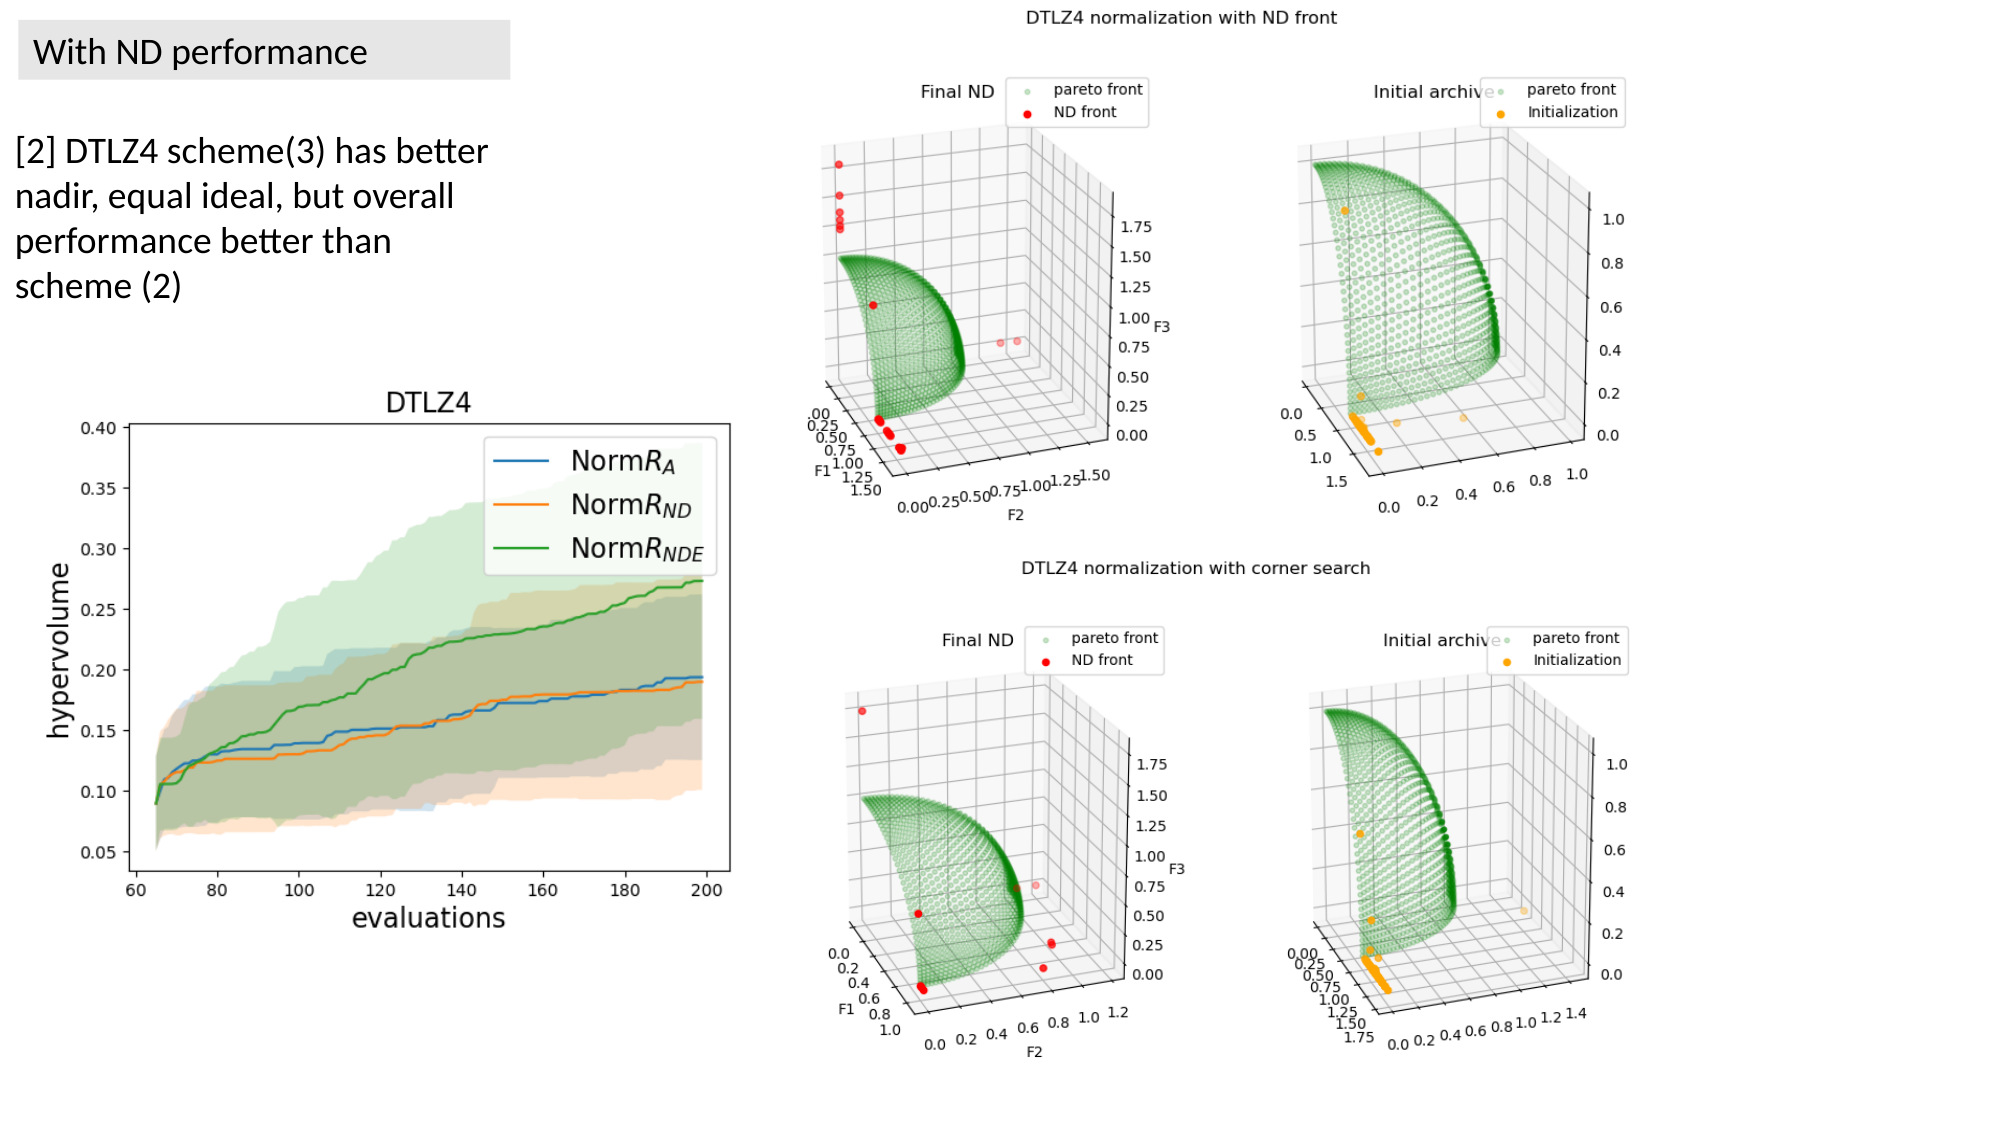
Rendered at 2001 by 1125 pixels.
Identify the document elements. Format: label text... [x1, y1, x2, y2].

text_box [2] DTLZ4 scheme(3) has better nadir, equal ideal, but overall performance better than scheme (2) [0, 118, 511, 314]
text_box With ND performance [18, 19, 511, 80]
picture [32, 0, 1745, 1125]
